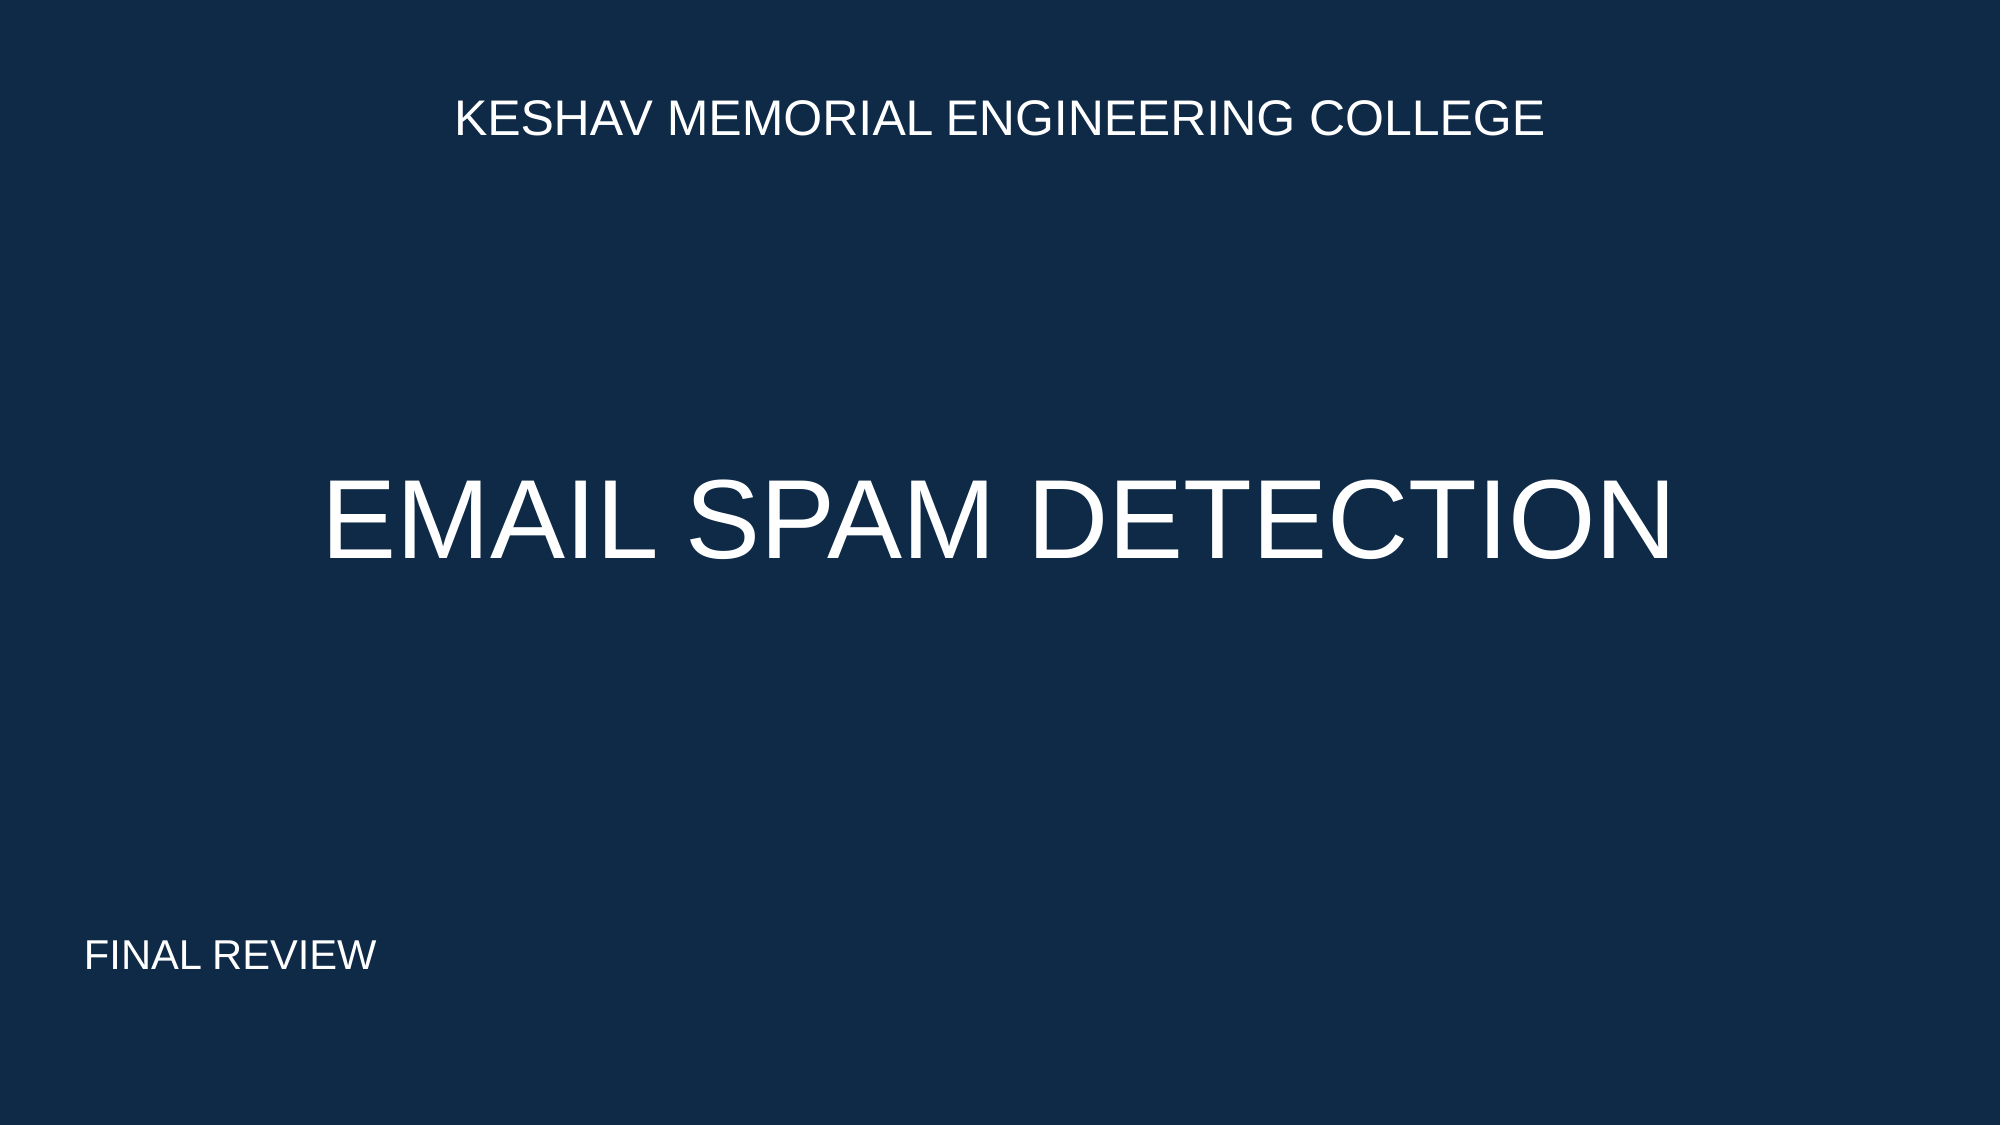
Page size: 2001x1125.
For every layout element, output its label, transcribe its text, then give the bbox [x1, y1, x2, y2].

title KESHAV MEMORIAL ENGINEERING COLLEGE EMAIL SPAM DETECTION [229, 70, 1771, 781]
text_box FINAL REVIEW [69, 920, 636, 985]
